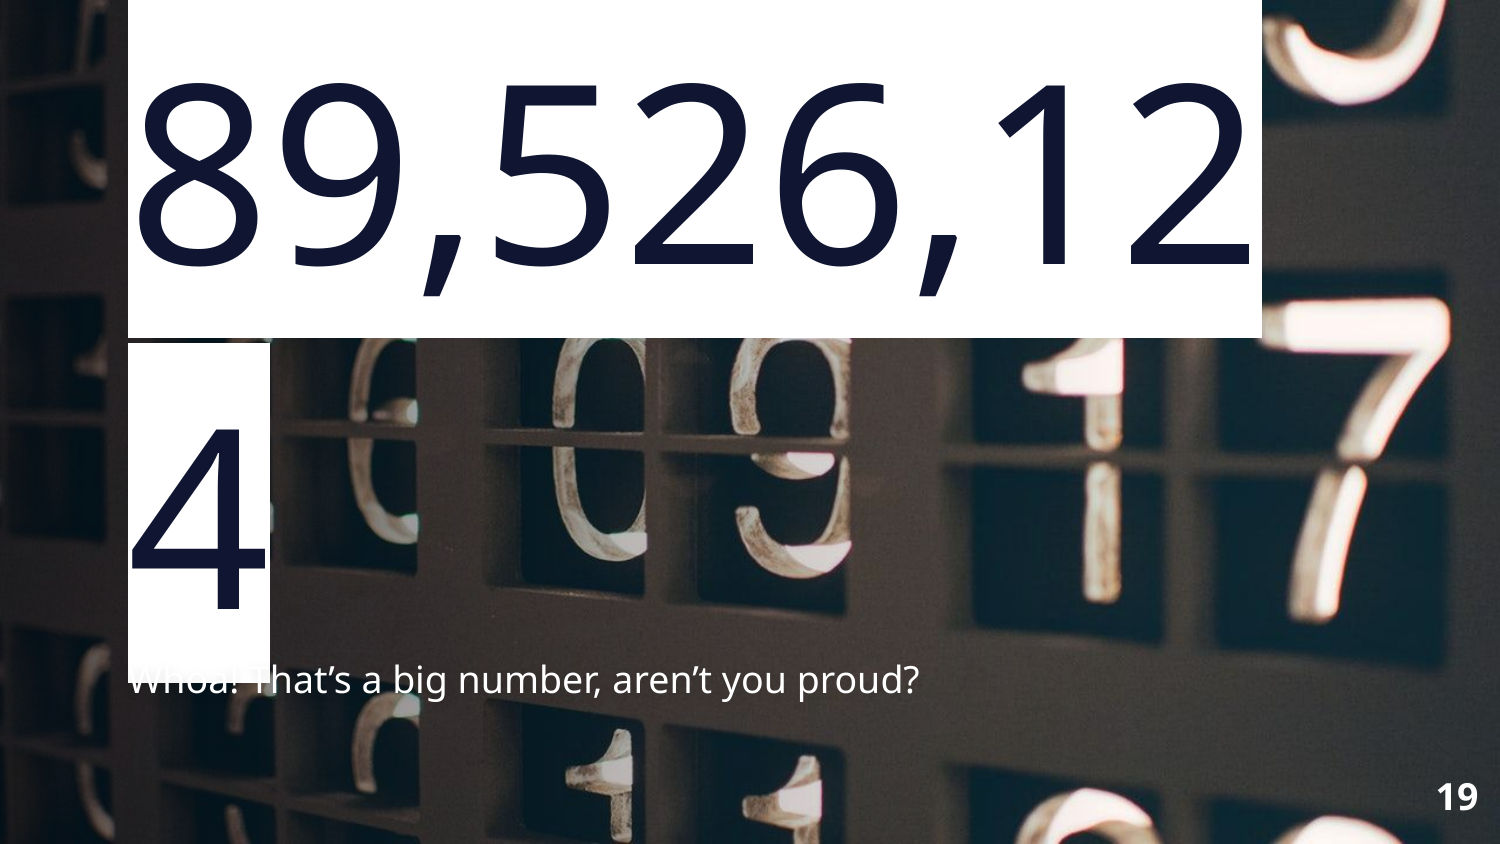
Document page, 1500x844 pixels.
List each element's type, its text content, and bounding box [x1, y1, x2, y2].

slide_number ‹#› [1407, 752, 1494, 844]
picture [0, 0, 1500, 844]
title 89,526,124 [112, 484, 1388, 640]
subtitle Whoa! That’s a big number, aren’t you proud? [112, 640, 1388, 770]
